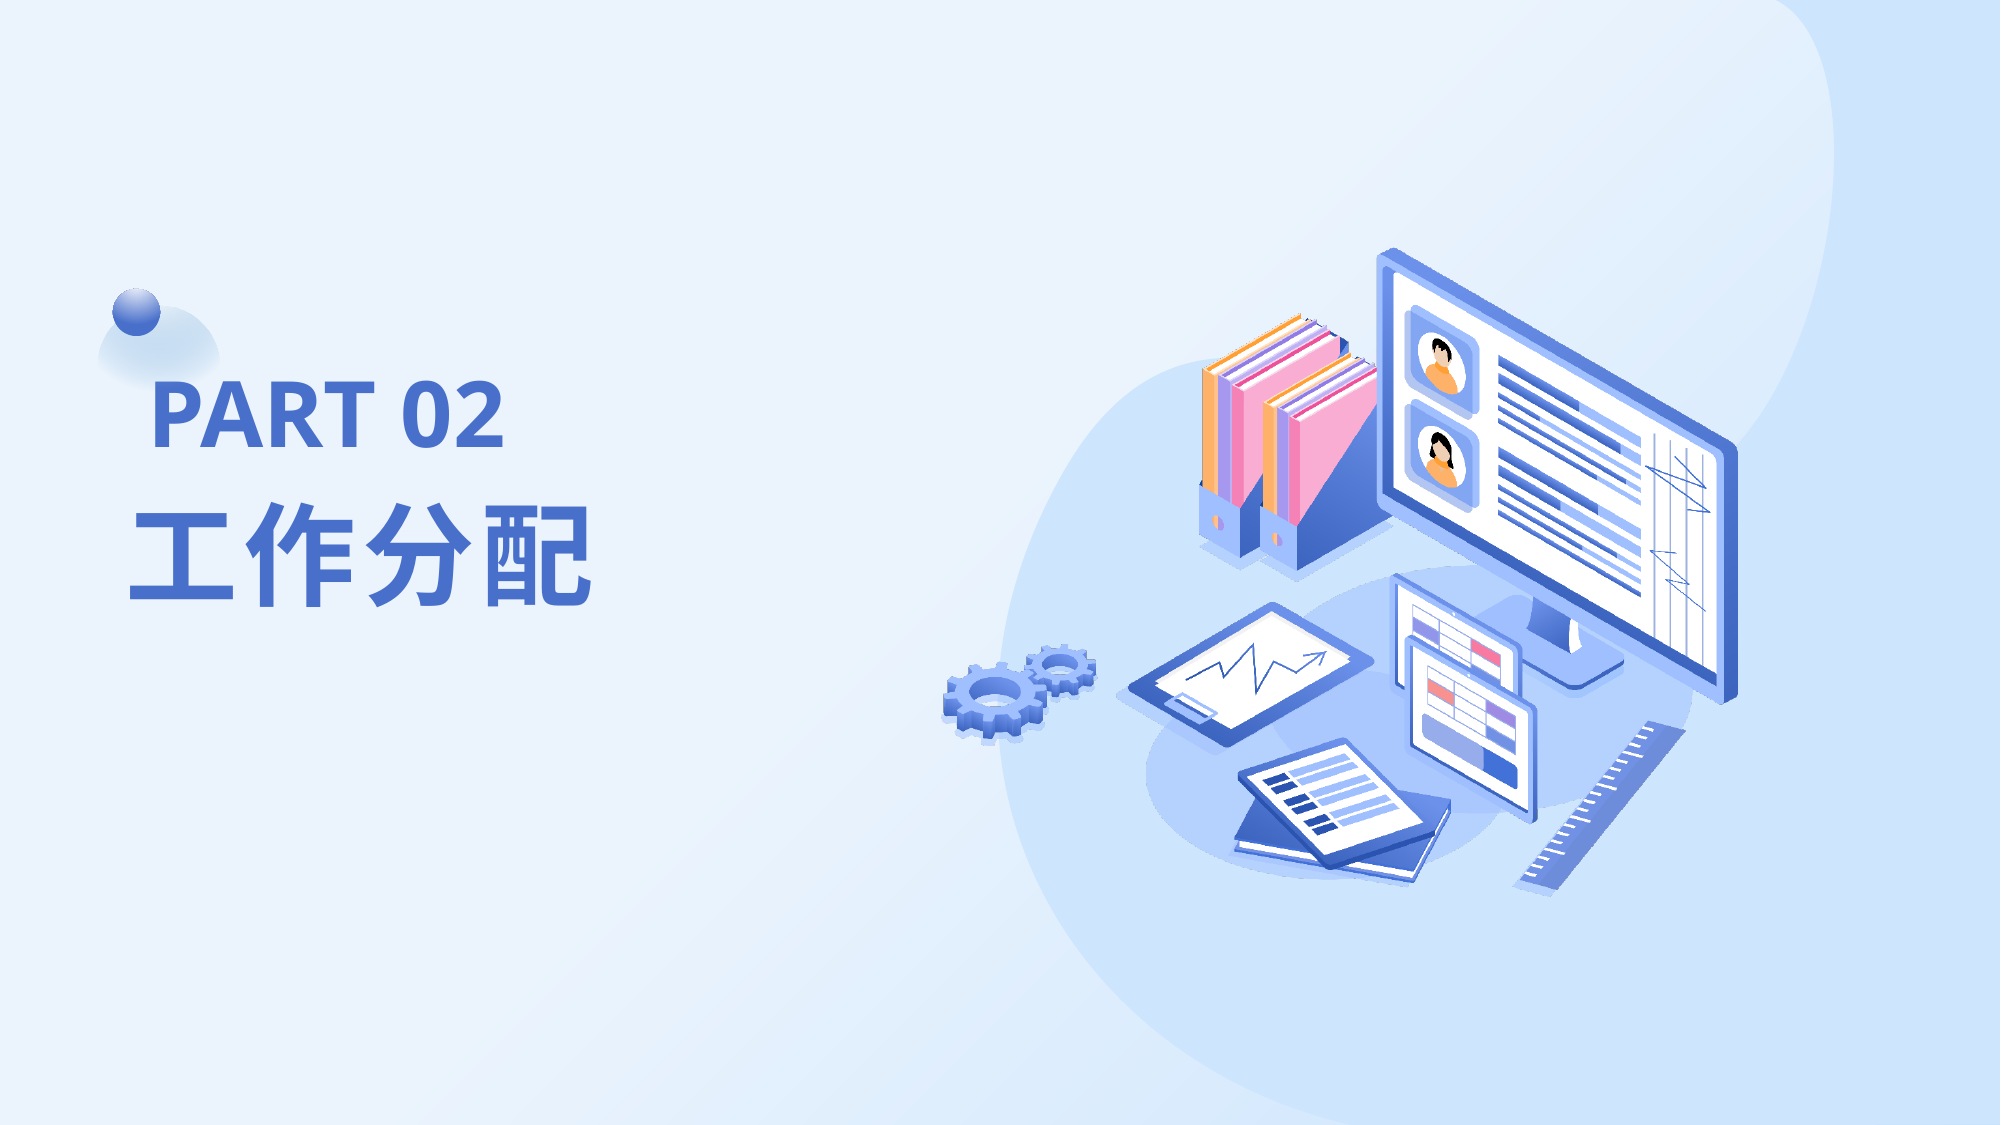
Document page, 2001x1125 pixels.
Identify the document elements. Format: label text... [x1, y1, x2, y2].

text_box [1082, 0, 2000, 1125]
text_box PART 02 [132, 348, 521, 474]
text_box [111, 287, 162, 338]
text_box [96, 303, 221, 429]
text_box 工作分配 [110, 477, 609, 627]
picture [869, 214, 1783, 958]
